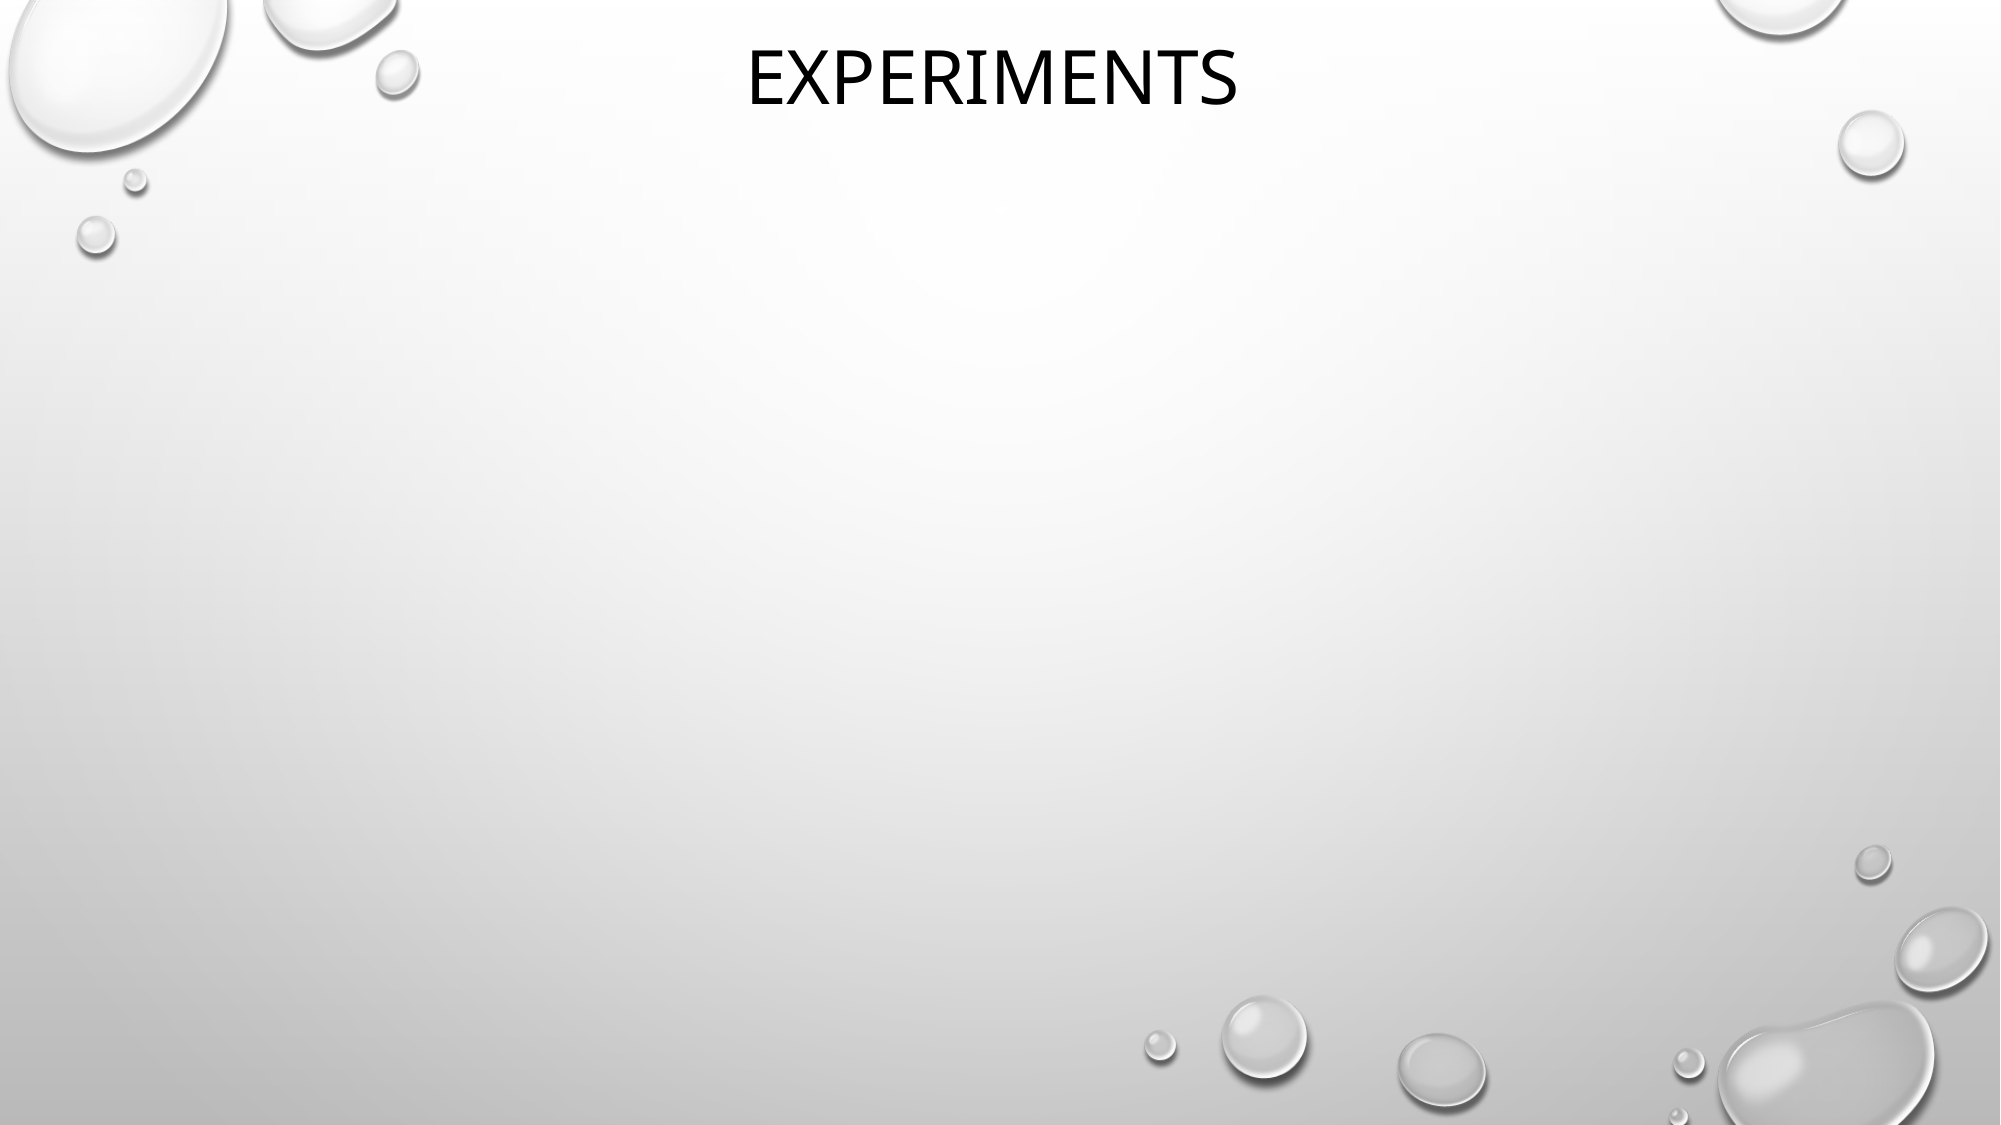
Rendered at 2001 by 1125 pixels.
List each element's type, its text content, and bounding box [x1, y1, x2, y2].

picture [0, 0, 2000, 1125]
title EXPERIMENTS [142, 31, 1843, 131]
